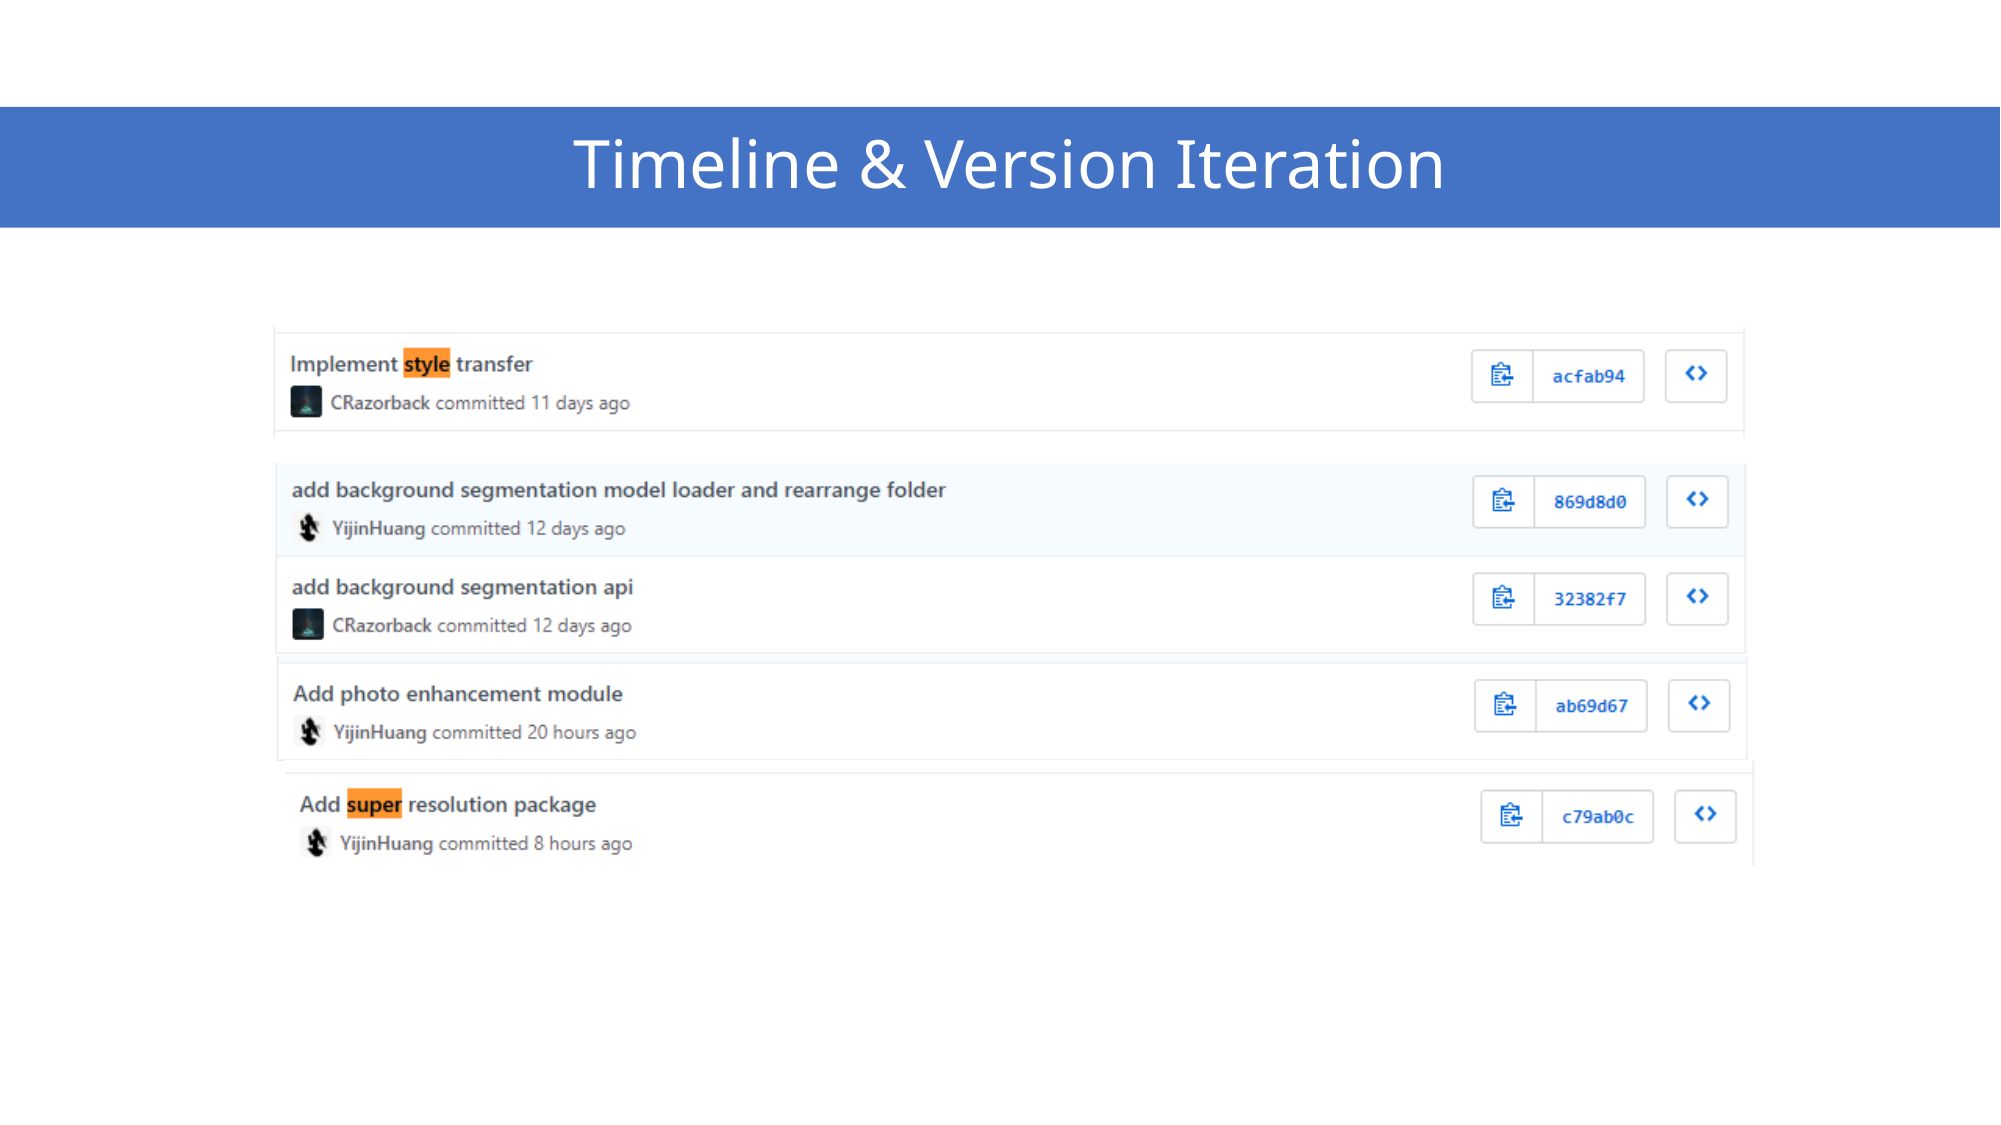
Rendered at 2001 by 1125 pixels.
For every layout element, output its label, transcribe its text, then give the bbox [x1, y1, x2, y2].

title Timeline & Version Iteration [91, 105, 1931, 228]
text_box [0, 106, 2000, 229]
picture [266, 463, 1759, 866]
picture [266, 326, 1756, 438]
